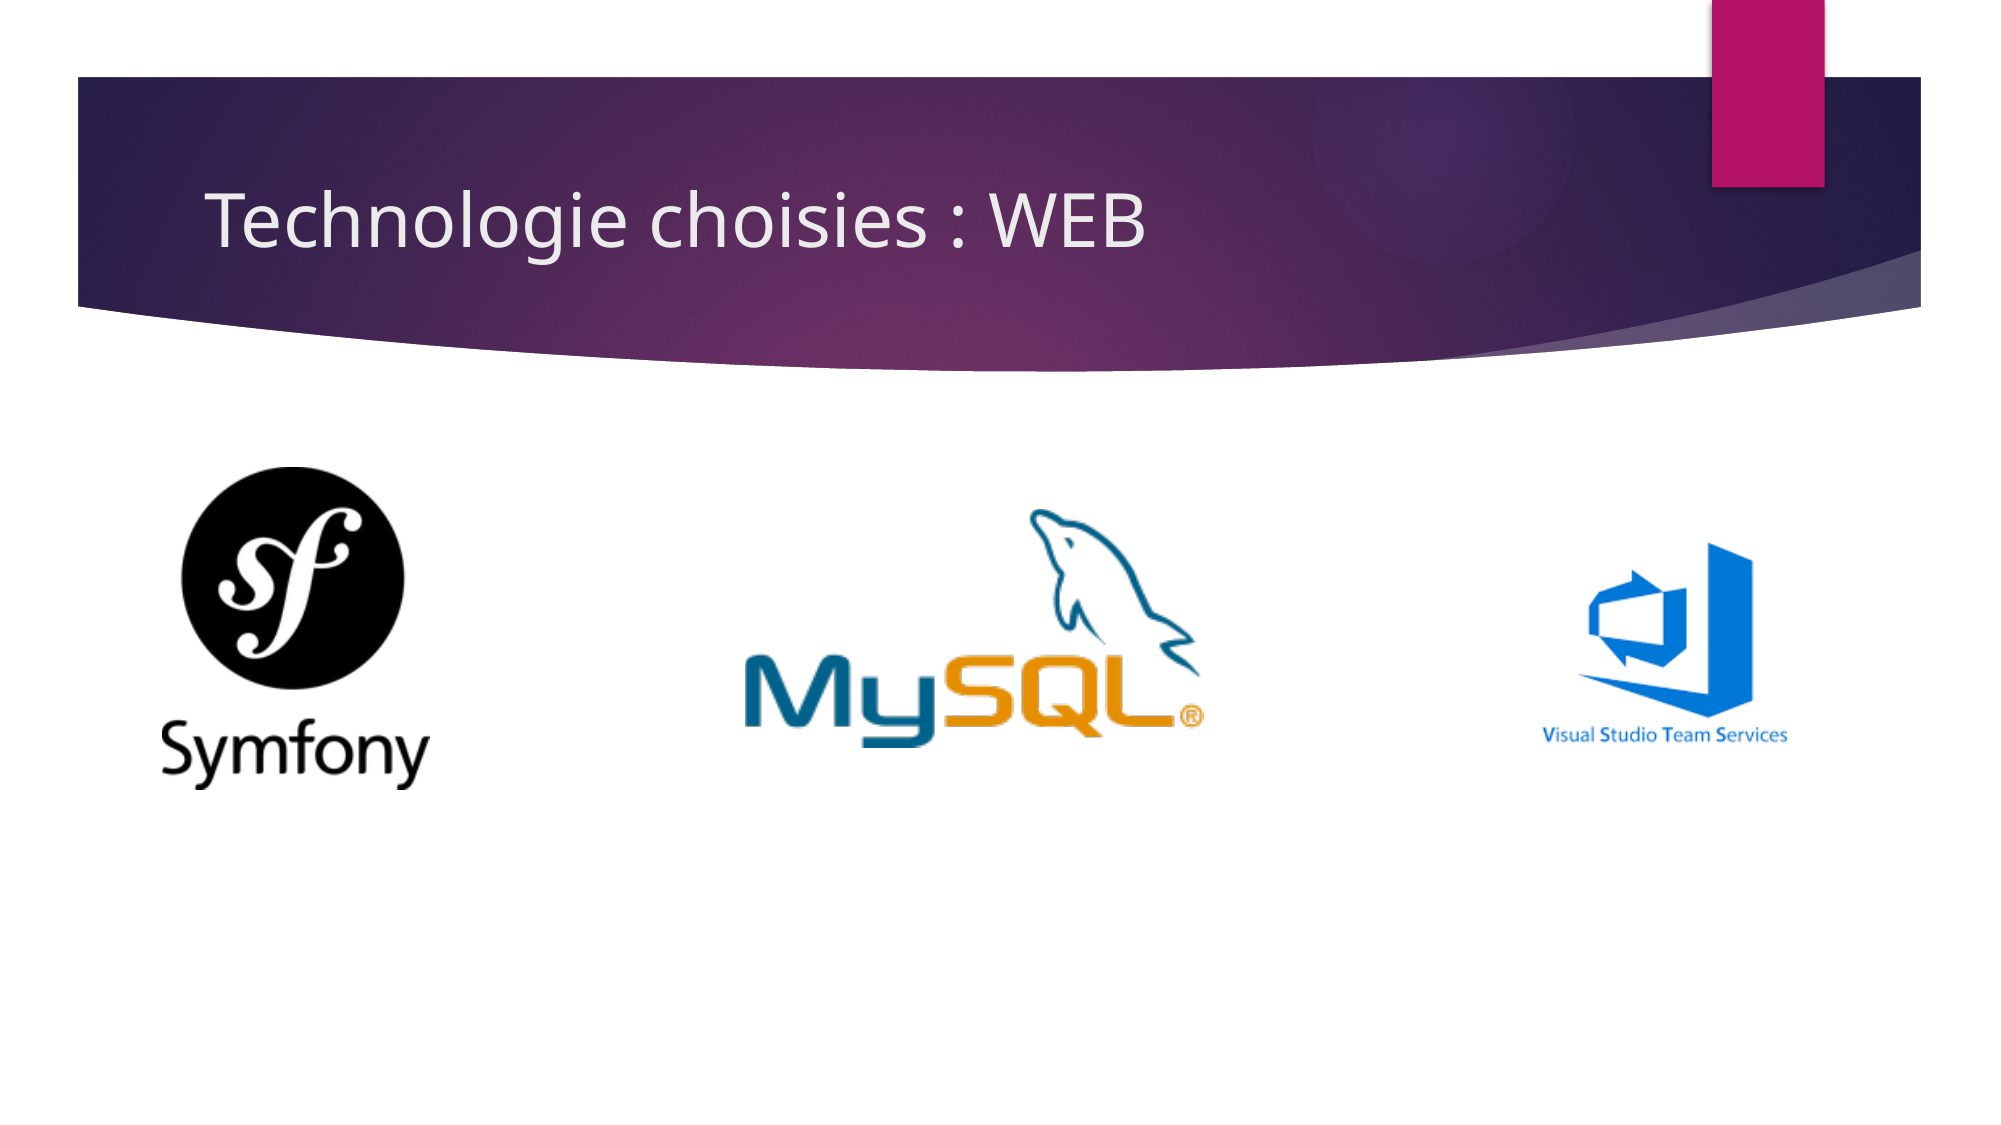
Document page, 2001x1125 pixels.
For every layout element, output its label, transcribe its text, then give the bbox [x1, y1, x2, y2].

picture [745, 509, 1205, 748]
picture [161, 467, 430, 790]
title Technologie choisies : WEB [189, 159, 1627, 276]
picture [1499, 467, 1831, 819]
